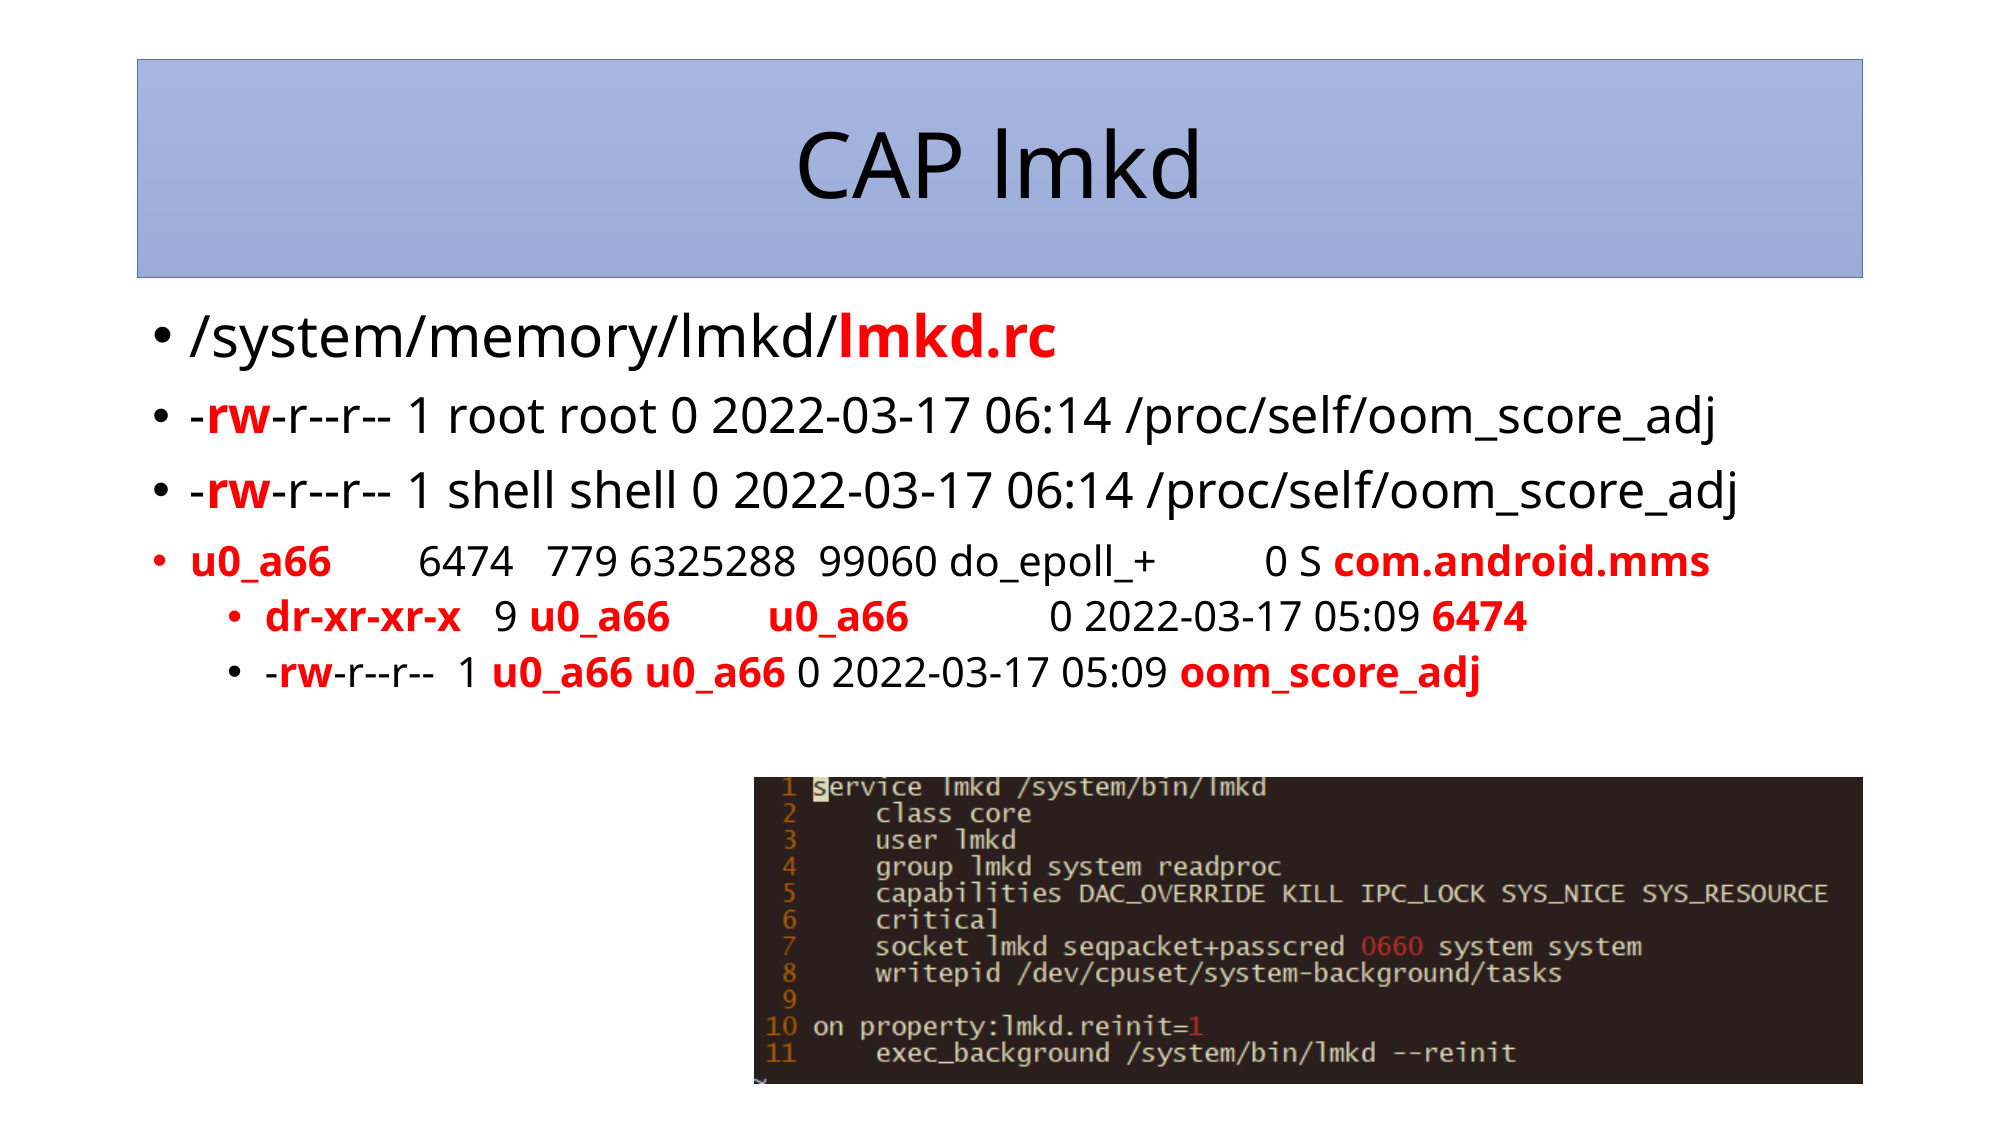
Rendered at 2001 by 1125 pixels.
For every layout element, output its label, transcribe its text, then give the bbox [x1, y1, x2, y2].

picture [754, 777, 1863, 1084]
list /system/memory/lmkd/lmkd.rc -rw-r--r-- 1 root root 0 2022-03-17 06:14 /proc/self/oom_score_adj -rw-r--r-- 1 shell shell 0 2022-03-17 06:14 /proc/self/oom_score_adj u0_a66 6474 779 6325288 99060 do_epoll_+ 0 S com.android.mms dr-xr-xr-x 9 u0_a66 u0_a66 0 2022-03-17 05:09 6474 -rw-r--r-- 1 u0_a66 u0_a66 0 2022-03-17 05:09 oom_score_adj [137, 299, 1863, 1014]
title CAP lmkd [137, 59, 1863, 278]
